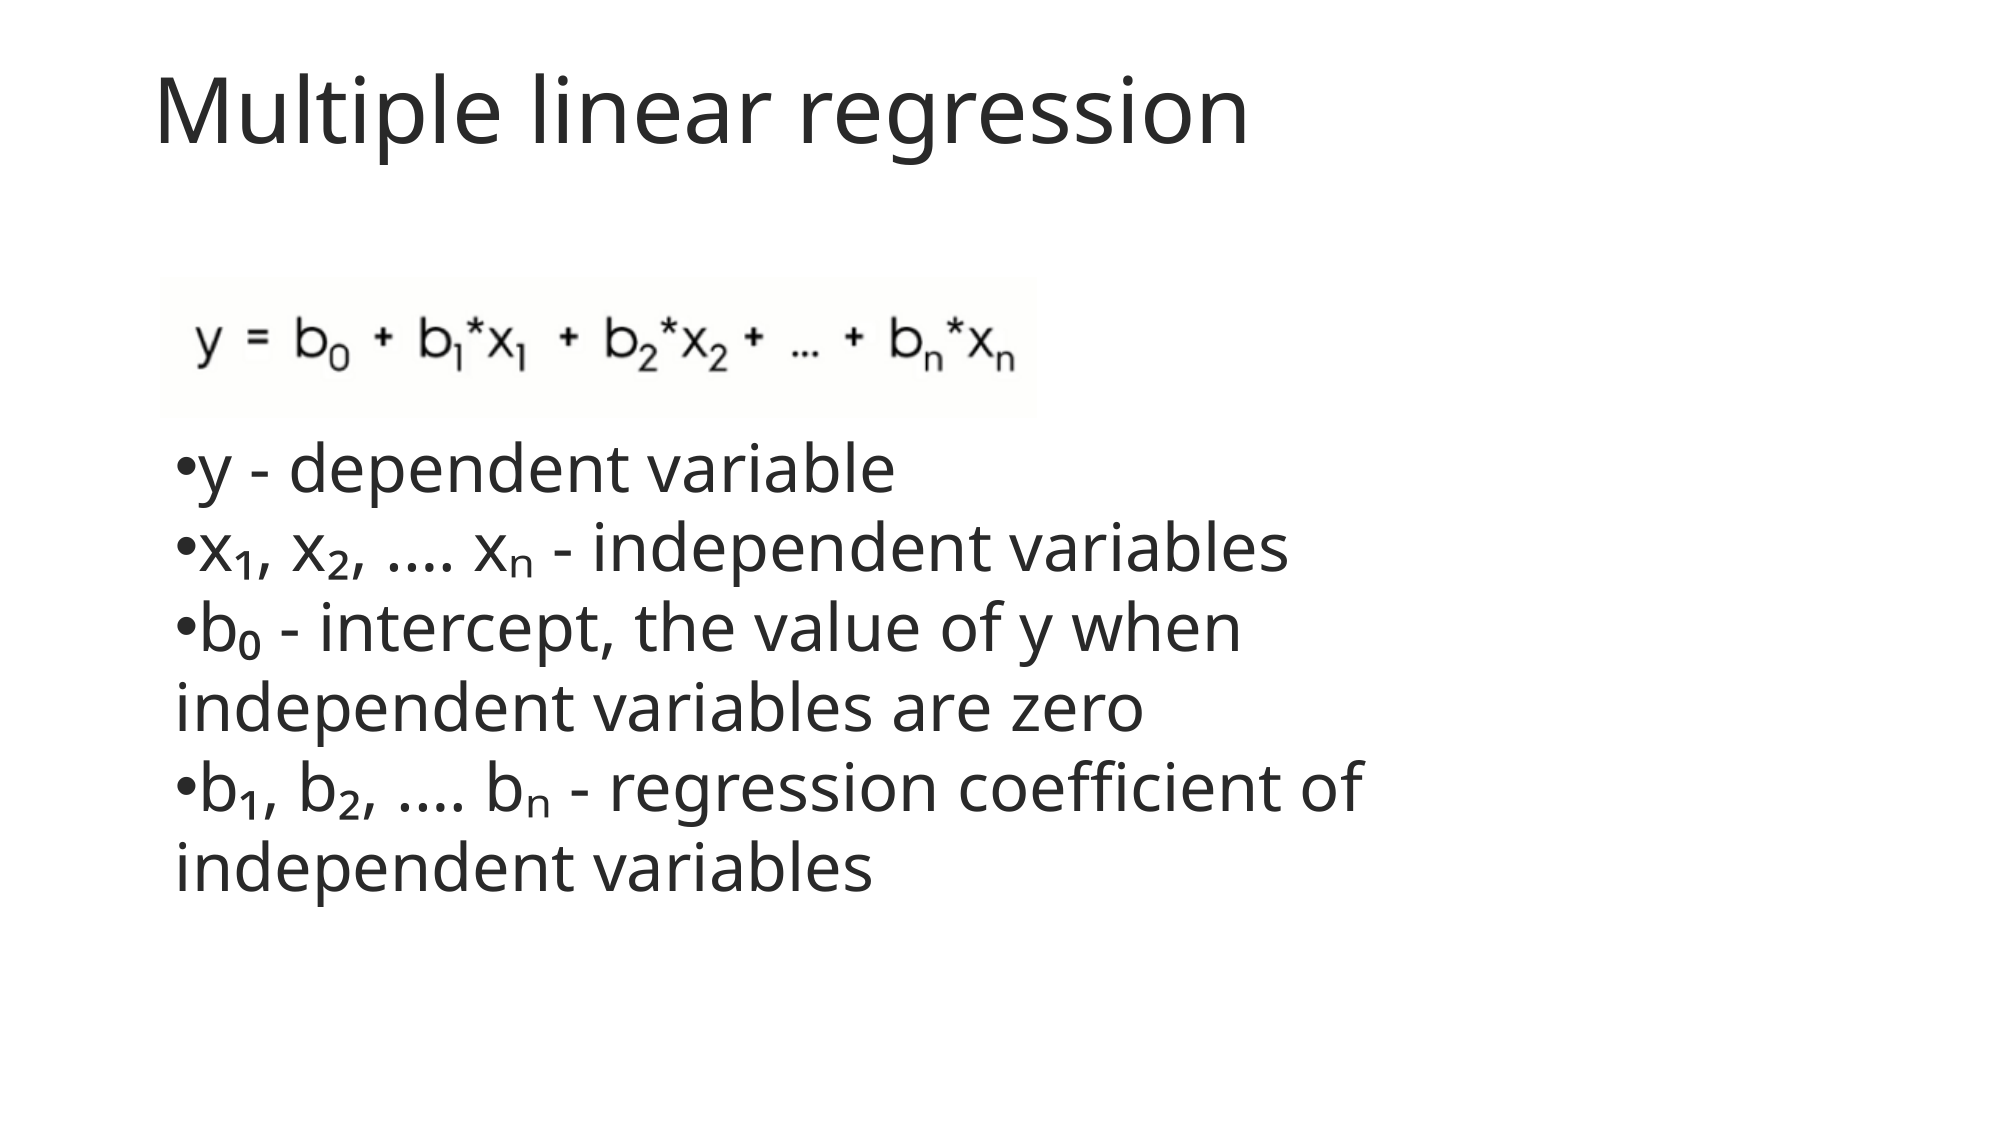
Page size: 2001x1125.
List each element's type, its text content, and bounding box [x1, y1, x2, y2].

text_box y - dependent variable x₁, x₂, .… xₙ - independent variables b₀ - intercept, the value of y when independent variables are zero b₁, b₂, .… bₙ - regression coefficient of independent variables [160, 417, 1447, 913]
title Multiple linear regression [137, 59, 1863, 278]
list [160, 277, 1037, 418]
